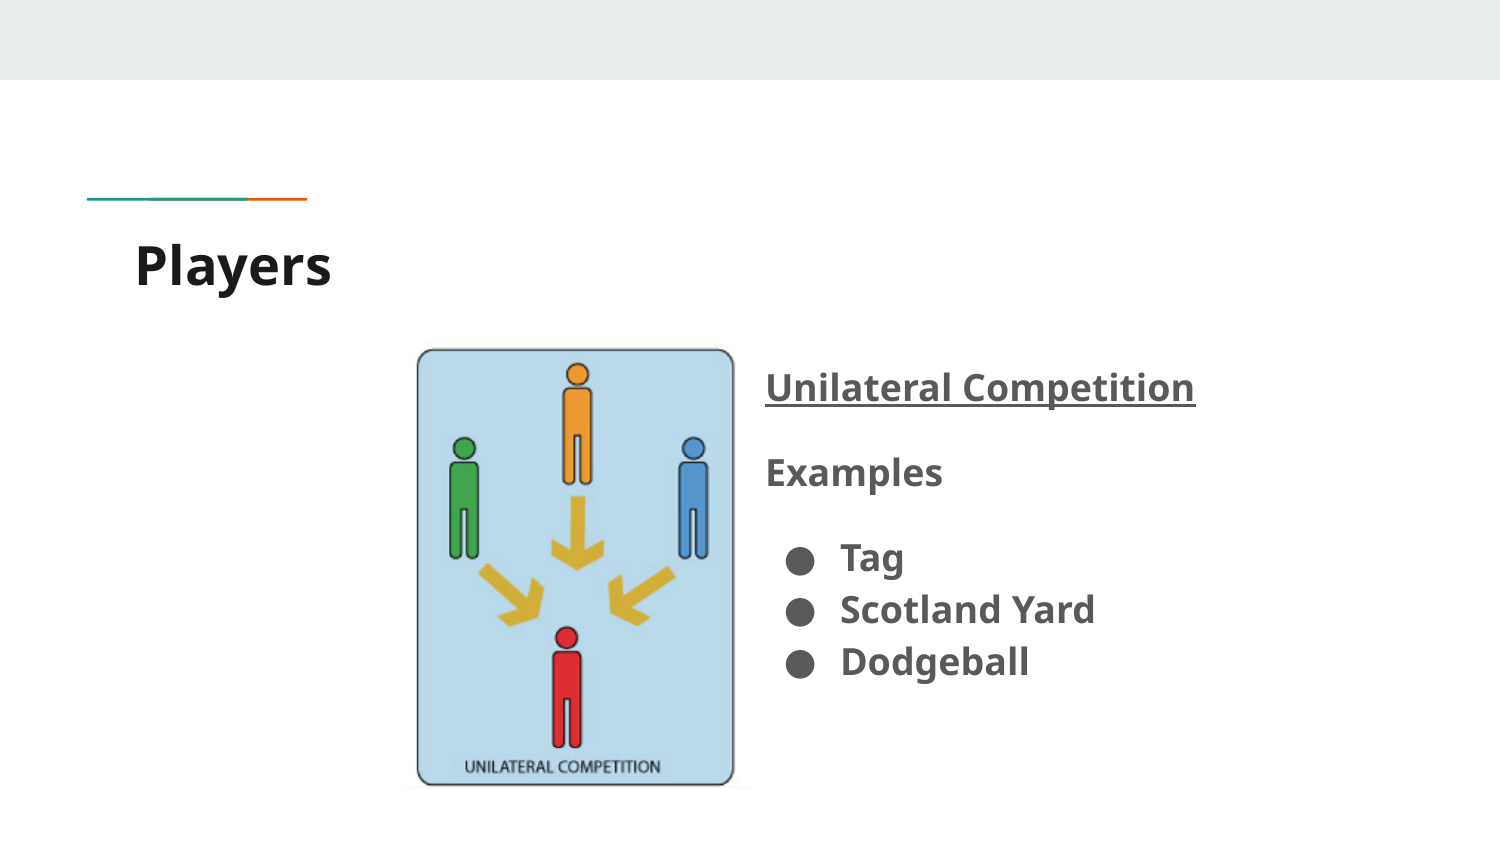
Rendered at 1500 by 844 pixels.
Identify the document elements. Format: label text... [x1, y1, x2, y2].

title Players [119, 216, 1381, 305]
list Unilateral Competition Examples Tag Scotland Yard Dodgeball [752, 342, 1268, 788]
picture [403, 342, 751, 788]
